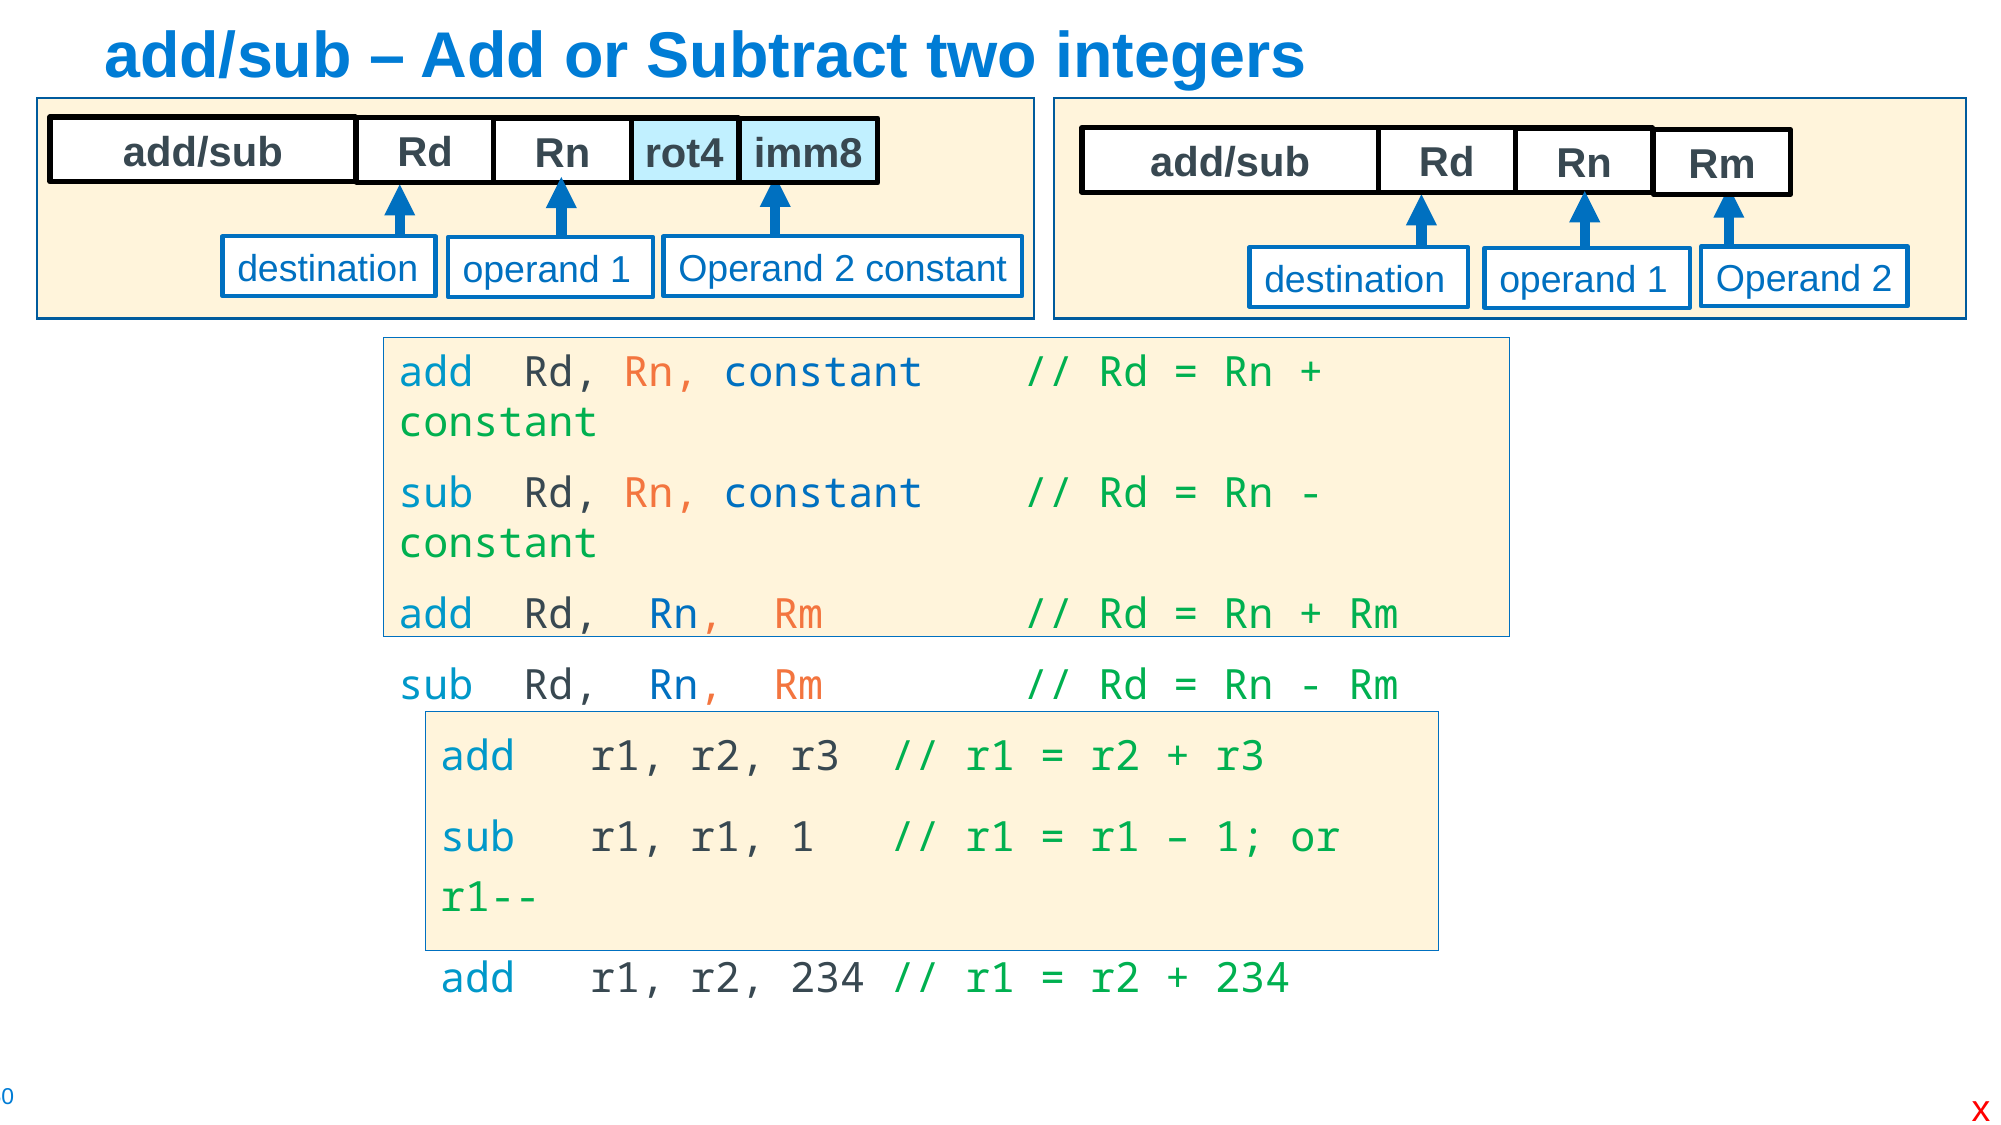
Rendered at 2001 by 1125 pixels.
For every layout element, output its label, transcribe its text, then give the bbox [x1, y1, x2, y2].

text_box x [1956, 1076, 2000, 1125]
title add/sub – Add or Subtract two integers [89, 0, 1815, 99]
text_box add r1, r2, r3 // r1 = r2 + r3 sub r1, r1, 1 // r1 = r1 – 1; or r1-- add r1, r2, 234 // r1 = r2 + 234 [425, 711, 1439, 951]
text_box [36, 98, 1035, 319]
list add Rd, Rn, constant // Rd = Rn + constant sub Rd, Rn, constant // Rd = Rn - constant add Rd, Rn, Rm // Rd = Rn + Rm sub Rd, Rn, Rm // Rd = Rn - Rm [383, 337, 1510, 637]
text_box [1054, 98, 1966, 319]
